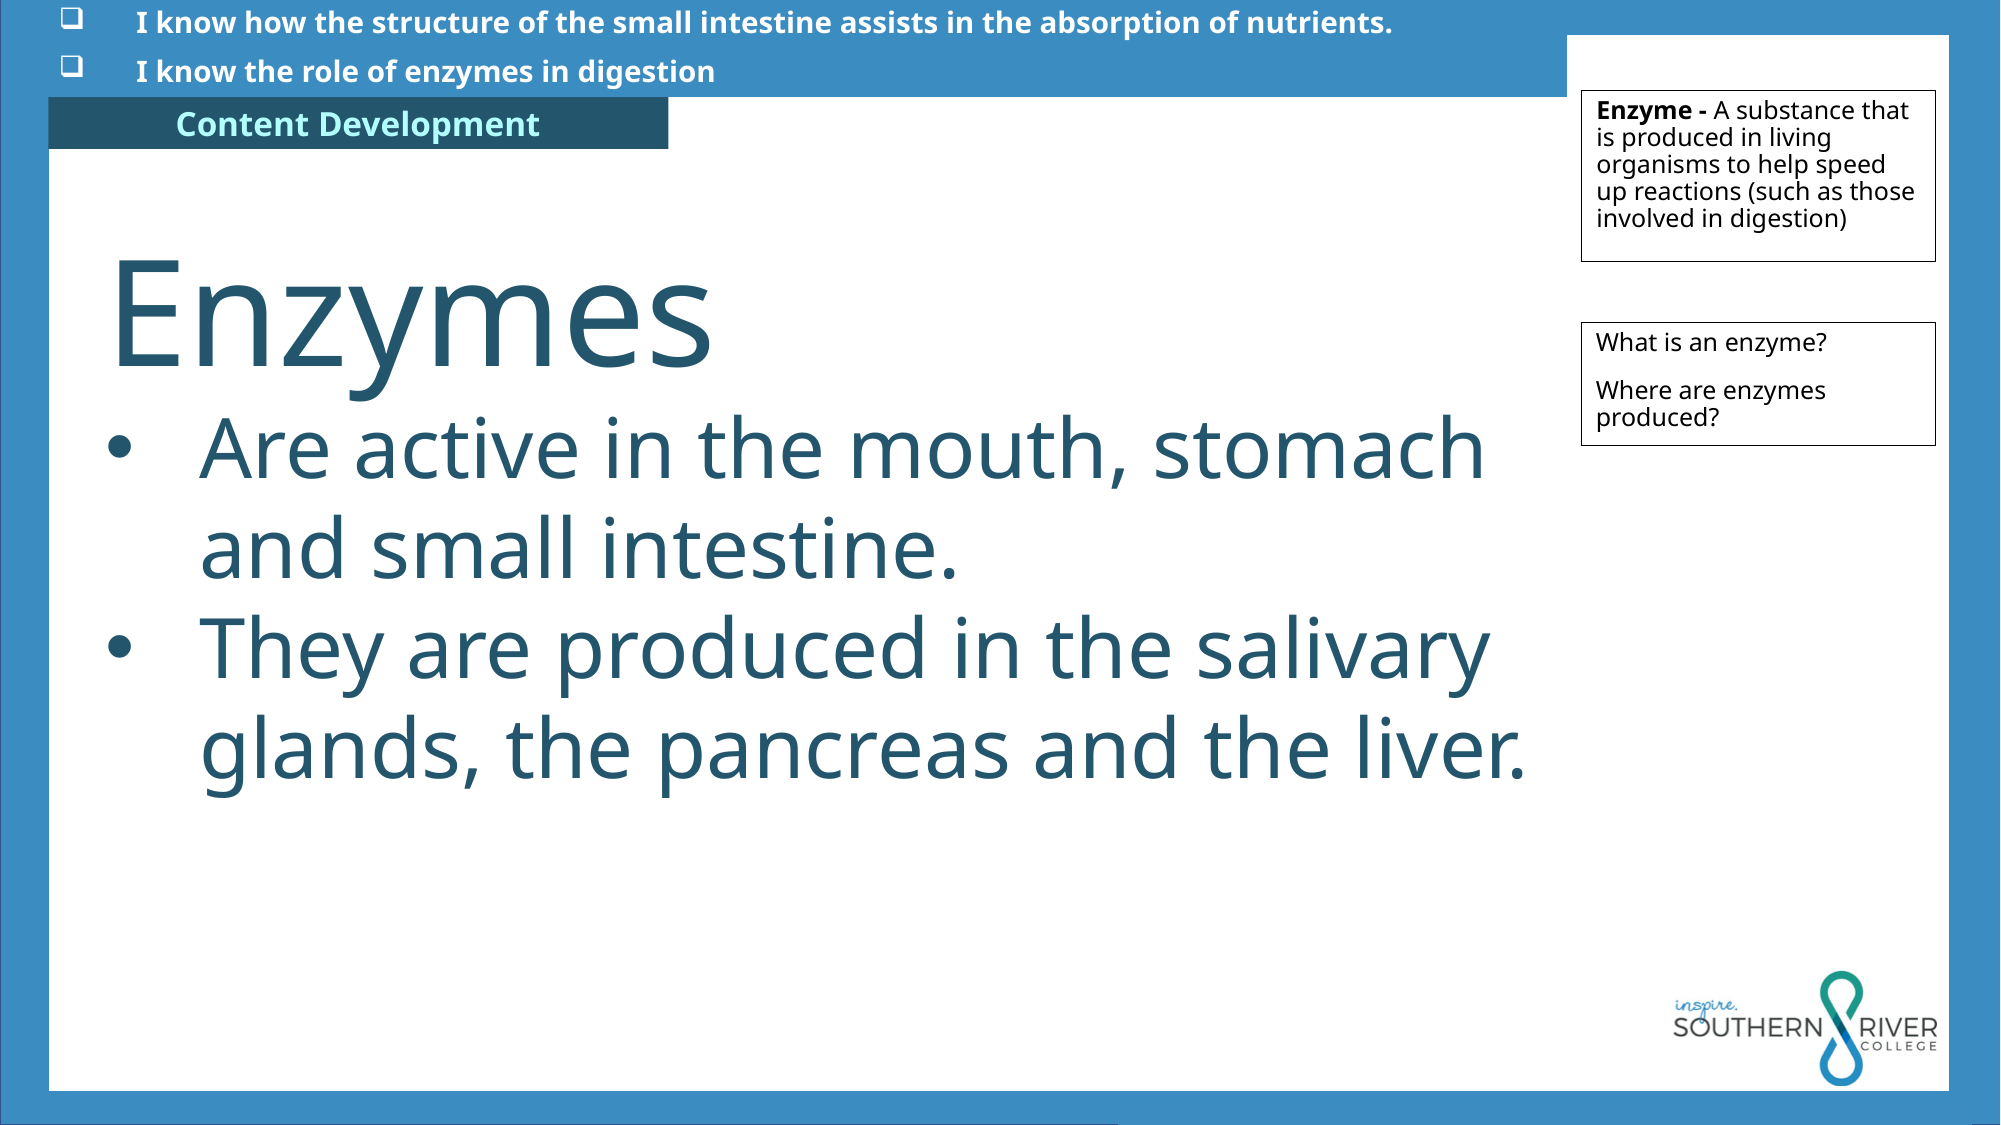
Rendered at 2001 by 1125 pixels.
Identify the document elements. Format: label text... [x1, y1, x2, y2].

list I know how the structure of the small intestine assists in the absorption of nutrients. I know the role of enzymes in digestion [44, 0, 1567, 97]
list What is an enzyme? Where are enzymes produced? [1581, 322, 1936, 446]
list Enzyme - A substance that is produced in living organisms to help speed up reactions (such as those involved in digestion) [1581, 90, 1936, 262]
picture [0, 0, 2001, 1125]
text_box Enzymes Are active in the mouth, stomach and small intestine. They are produced in the salivary glands, the pancreas and the liver. [90, 210, 1567, 1083]
